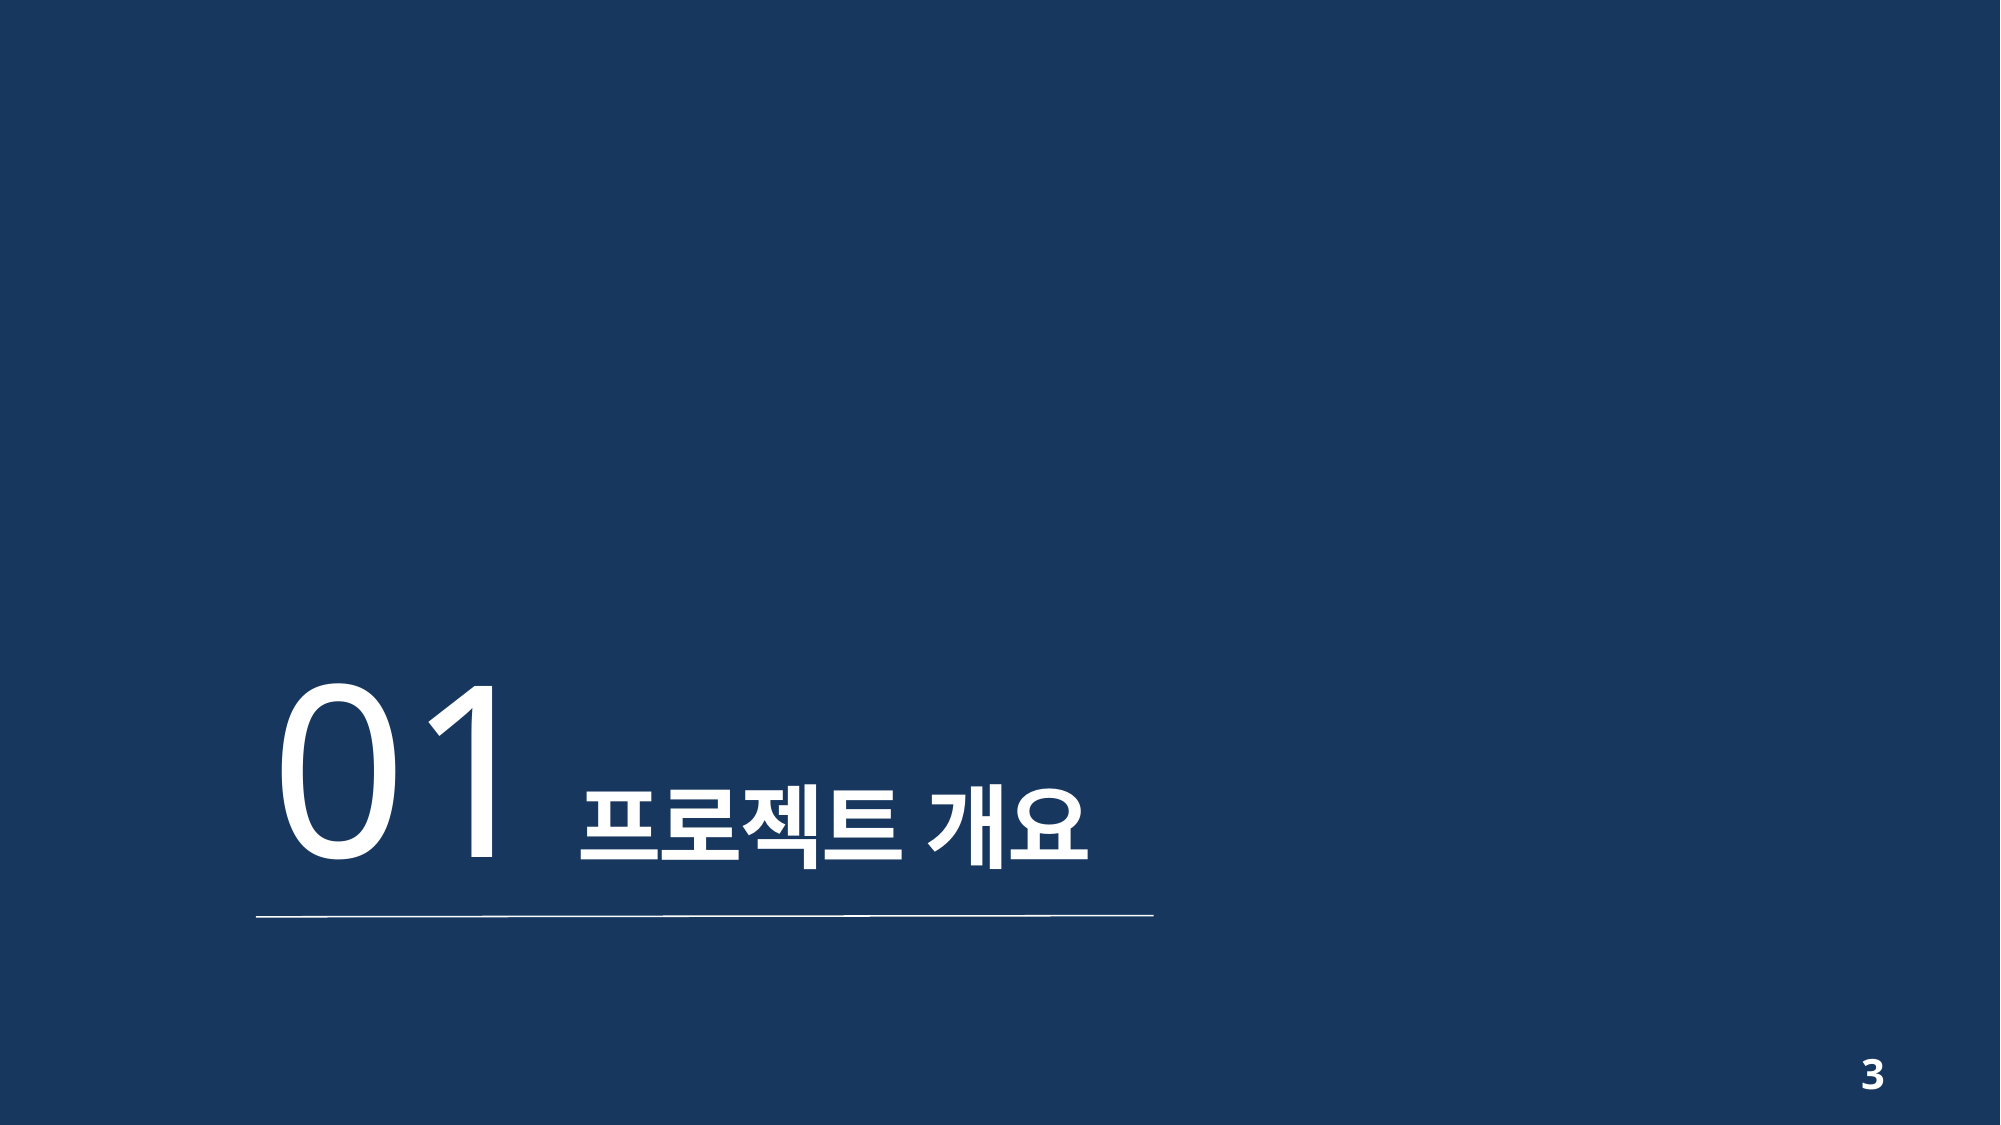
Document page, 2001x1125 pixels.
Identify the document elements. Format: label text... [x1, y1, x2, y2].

text_box 01 [255, 610, 640, 913]
slide_number 3 [1433, 1042, 1900, 1103]
text_box 프로젝트 개요 [640, 762, 1231, 888]
